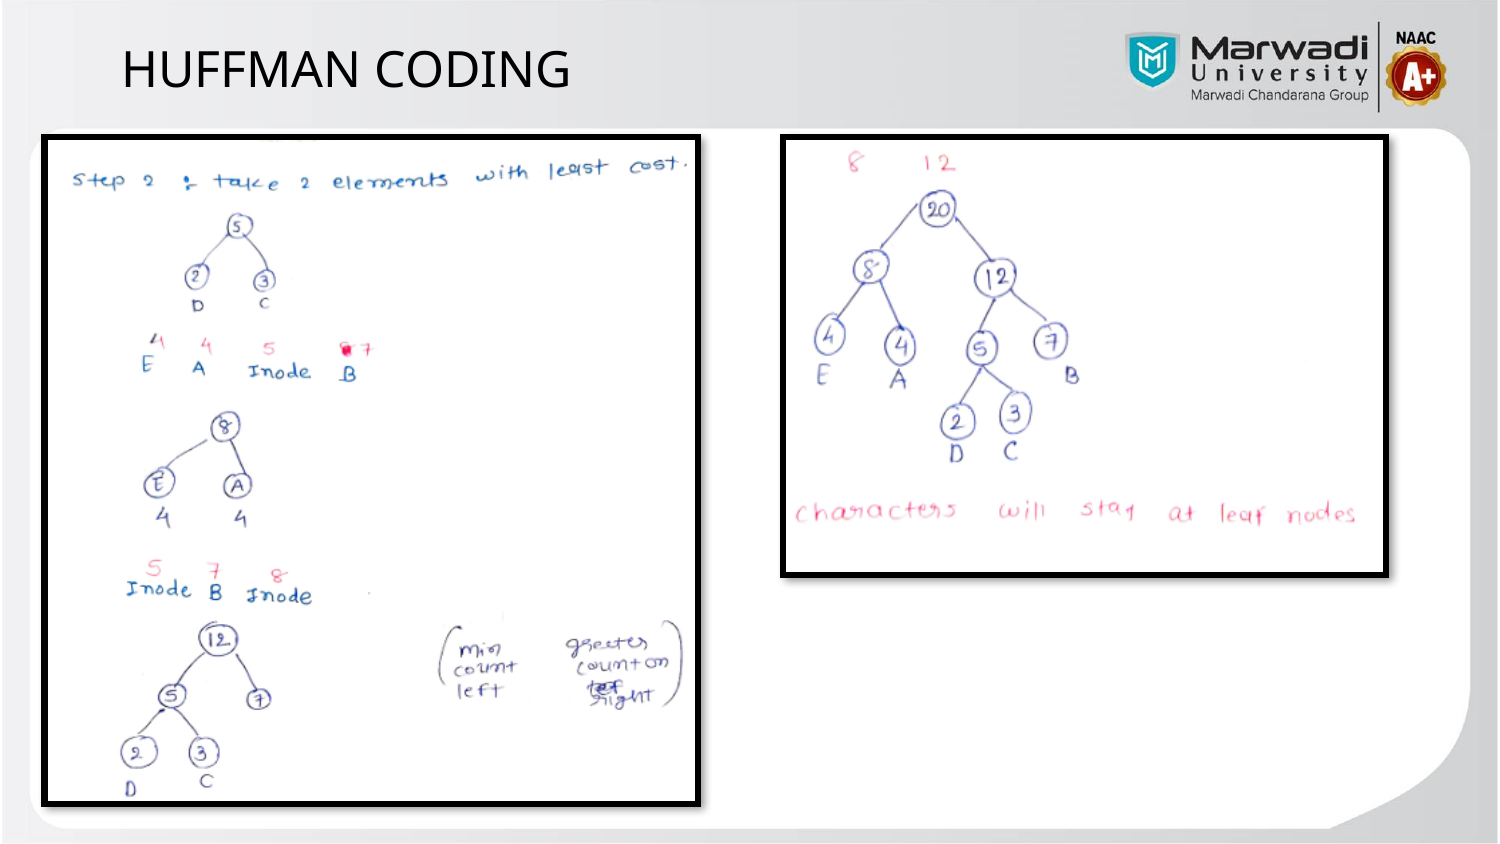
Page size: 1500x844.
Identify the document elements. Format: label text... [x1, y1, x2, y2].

text_box HUFFMAN CODING [105, 21, 1180, 112]
picture [1, 0, 1498, 844]
